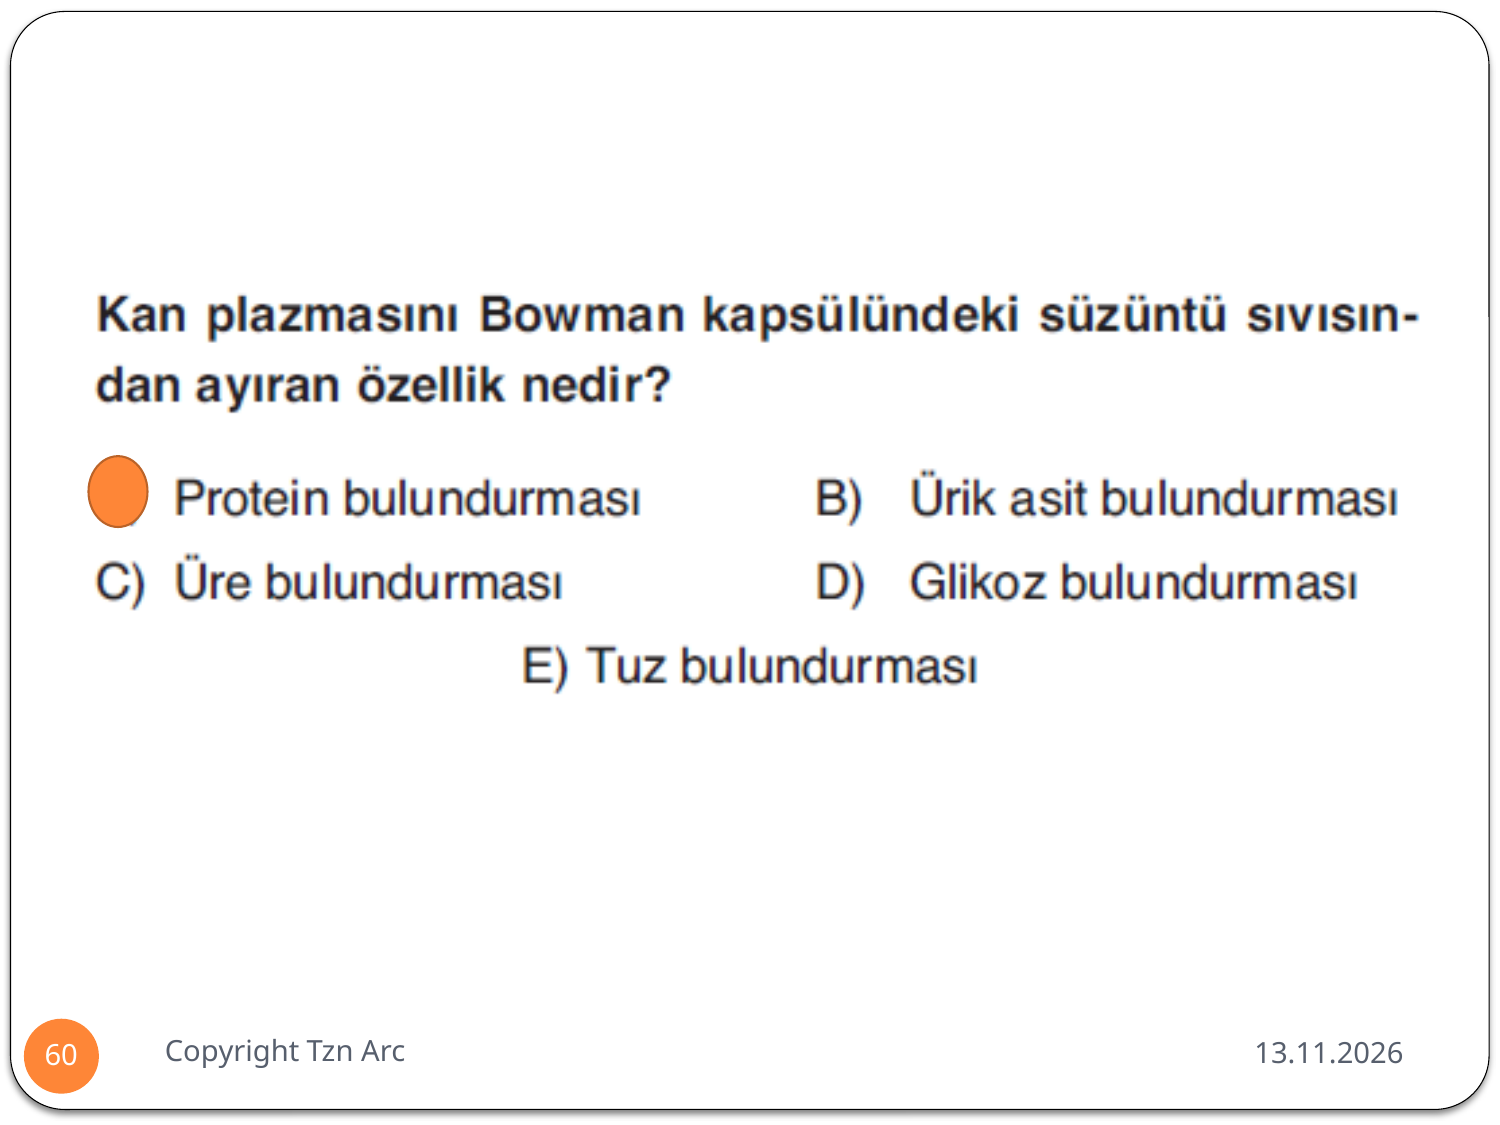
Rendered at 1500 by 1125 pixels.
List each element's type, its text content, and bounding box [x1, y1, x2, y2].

slide_number 60 [23, 1018, 99, 1094]
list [88, 278, 1434, 716]
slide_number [1012, 1015, 1419, 1094]
footer Copyright Tzn Arc [150, 1012, 800, 1088]
